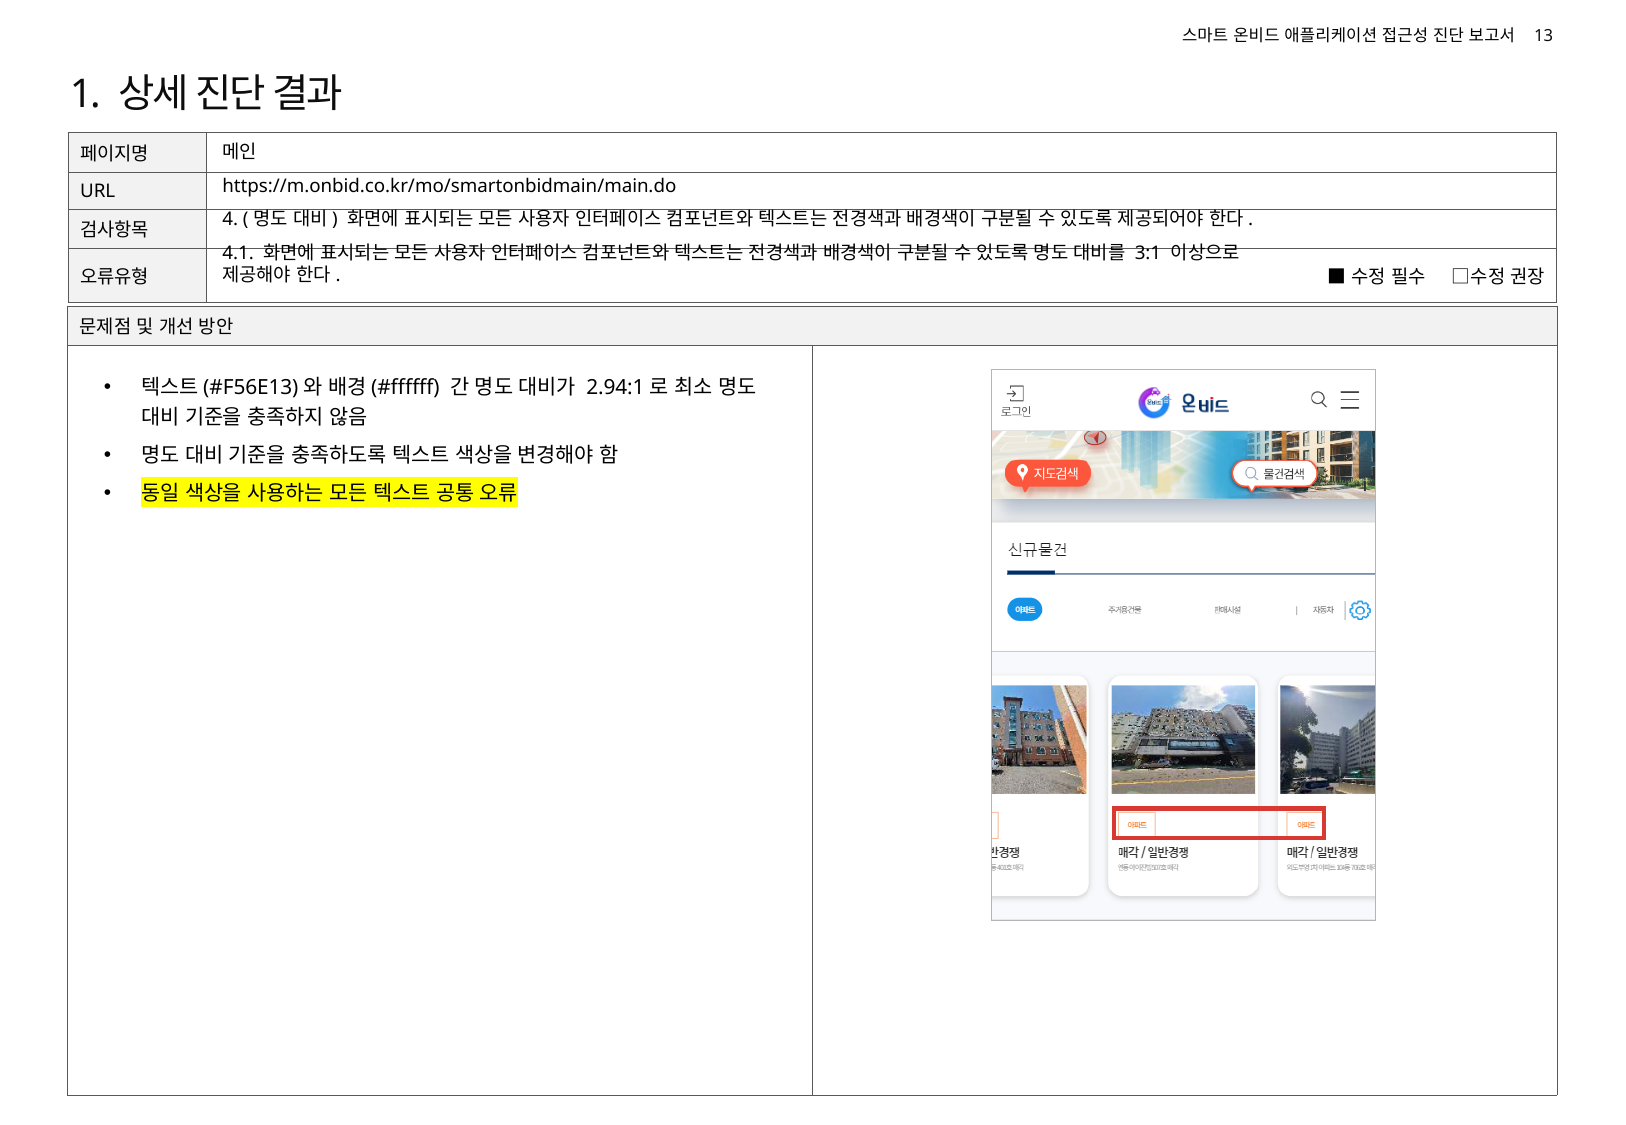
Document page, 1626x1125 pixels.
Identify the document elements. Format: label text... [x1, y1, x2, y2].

list 메인 [207, 133, 1557, 167]
list 텍스트(#F56E13)와 배경(#ffffff) 간 명도 대비가 2.94:1로 최소 명도 대비 기준을 충족하지 않음 명도 대비 기준을 충족하도록 텍스트 색상을 변경해야 함 동일 색상을 사용하는 모든 텍스트 공통 오류 [103, 368, 778, 576]
list https://m.onbid.co.kr/mo/smartonbidmain/main.do [207, 167, 1557, 201]
title 1. 상세 진단 결과 [69, 72, 1126, 117]
list 4.1. 화면에 표시되는 모든 사용자 인터페이스 컴포넌트와 텍스트는 전경색과 배경색이 구분될 수 있도록 명도 대비를 3:1 이상으로 제공해야 한다. [207, 235, 1293, 291]
list 4. (명도 대비) 화면에 표시되는 모든 사용자 인터페이스 컴포넌트와 텍스트는 전경색과 배경색이 구분될 수 있도록 제공되어야 한다. [207, 201, 1557, 236]
picture [991, 369, 1376, 920]
